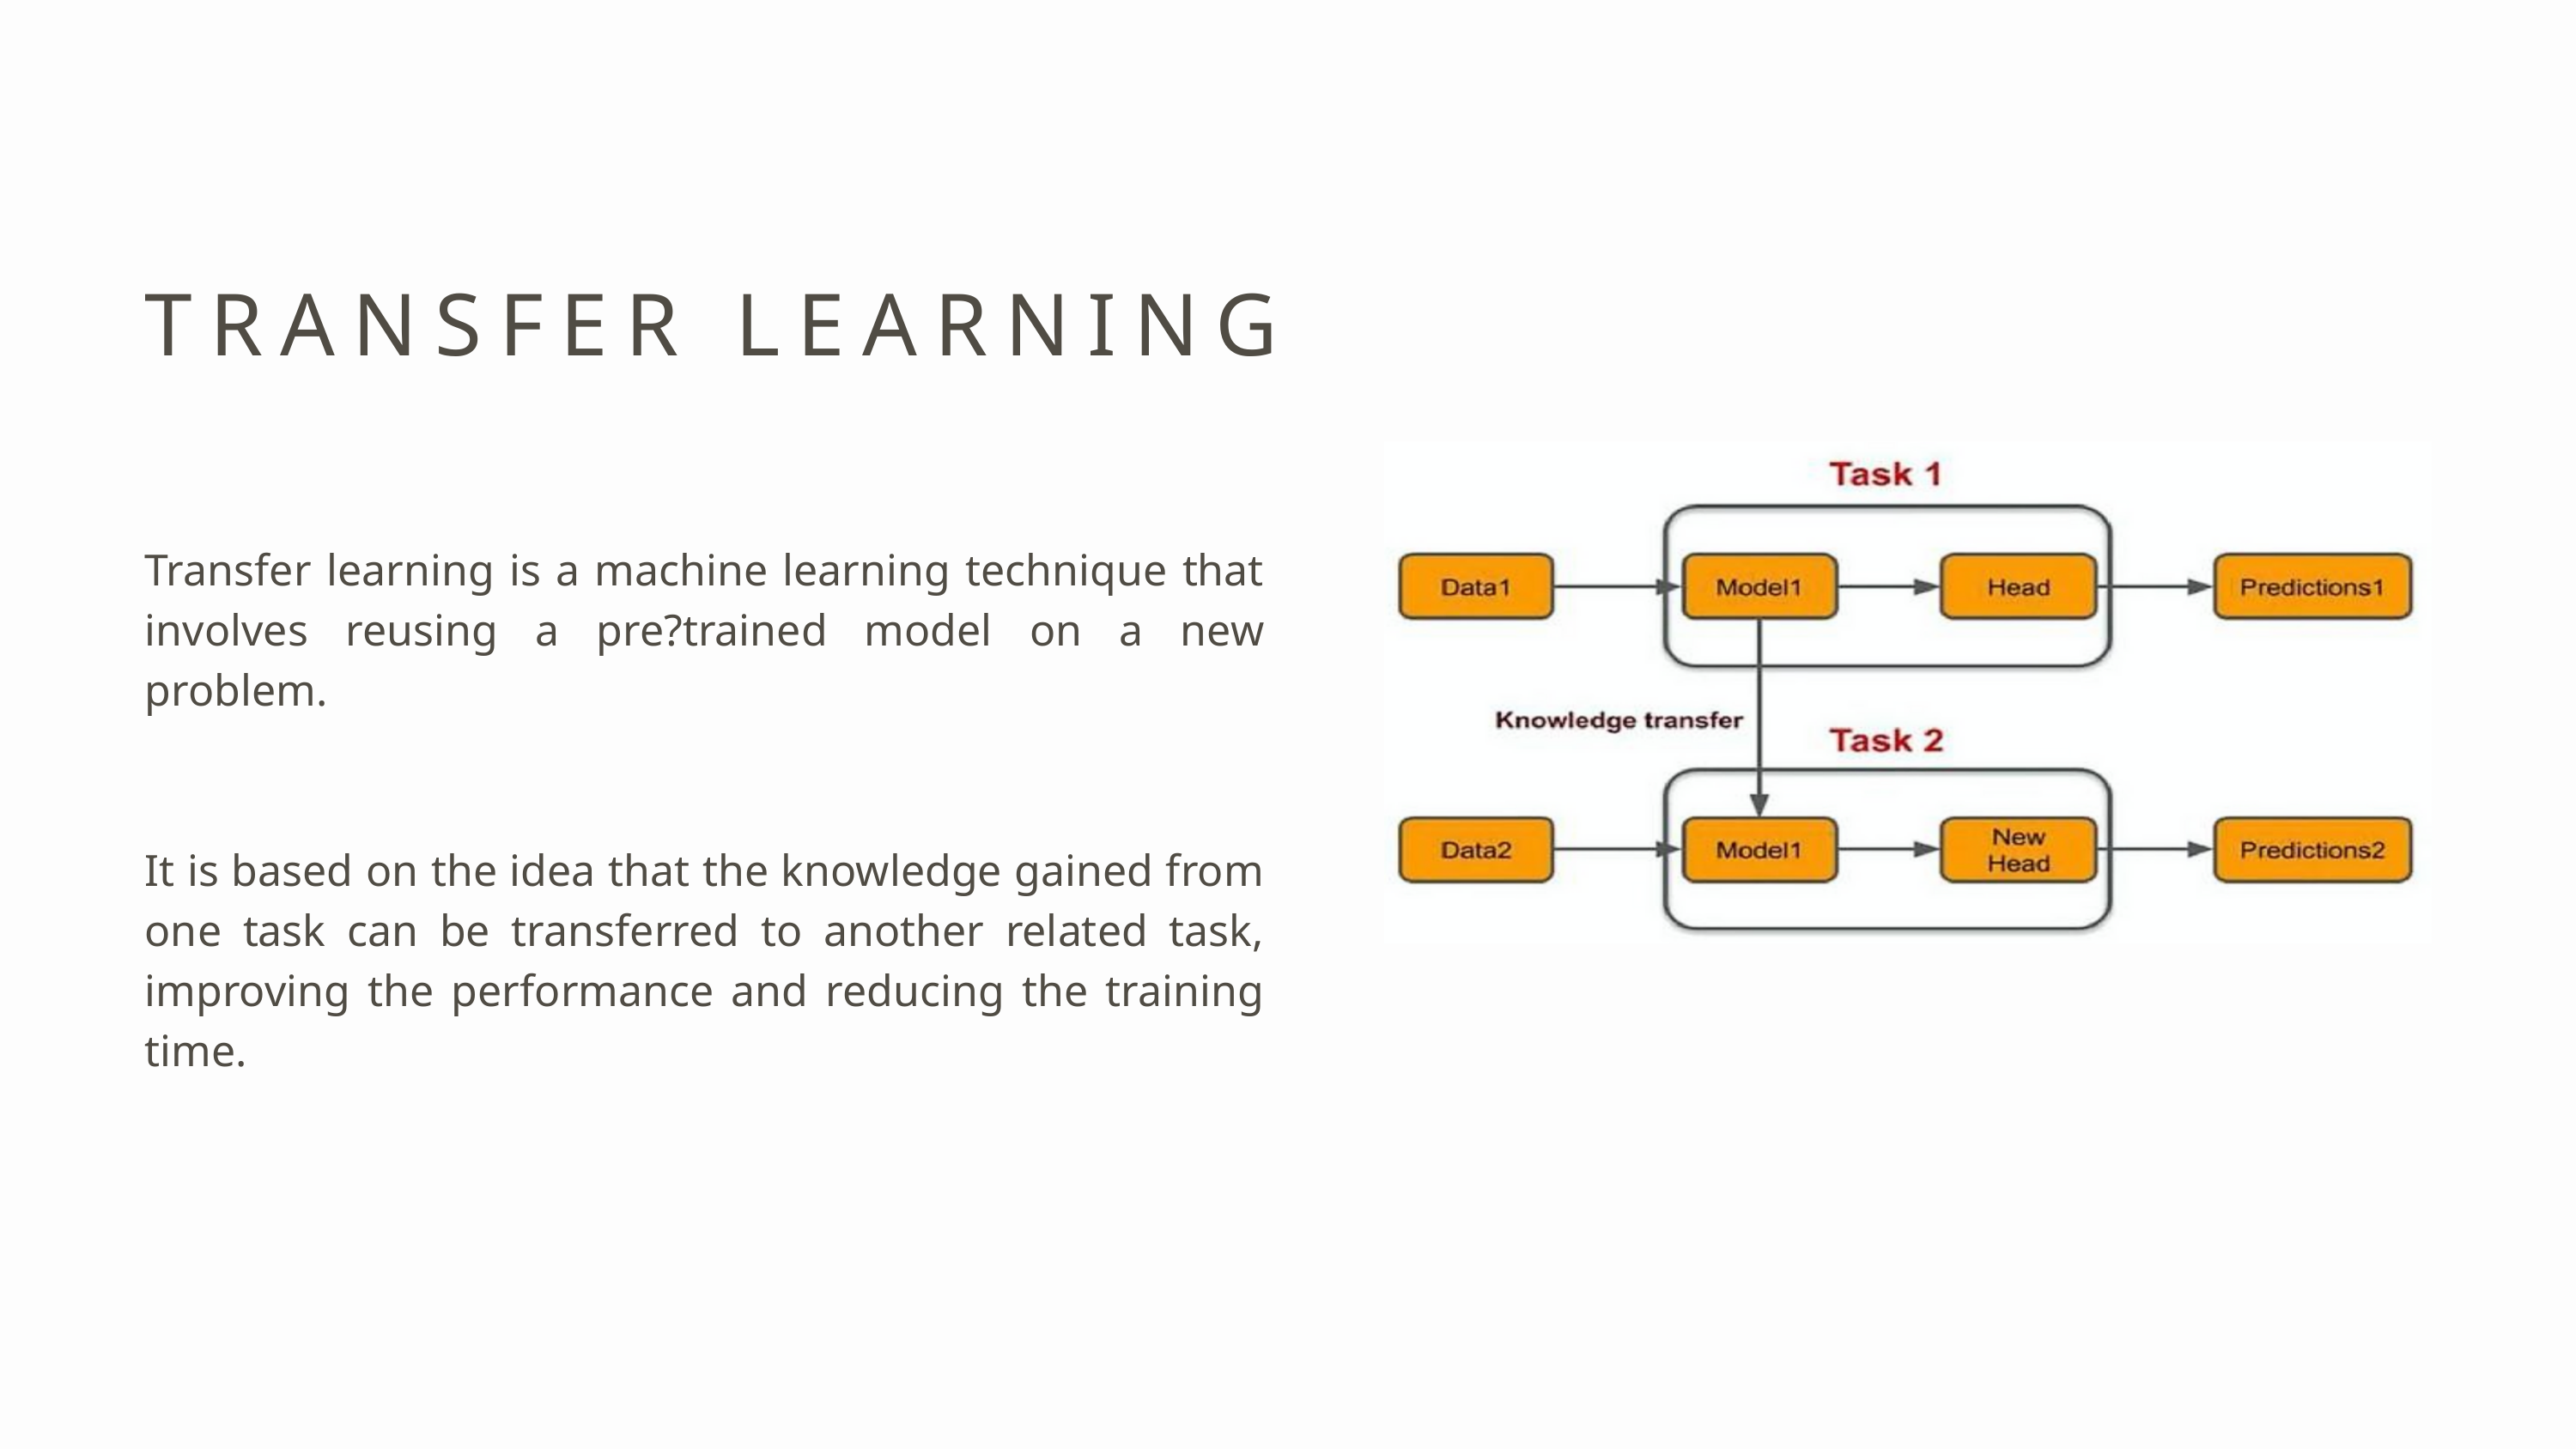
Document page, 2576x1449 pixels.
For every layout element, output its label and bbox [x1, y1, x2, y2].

text_box [144, 269, 2432, 943]
